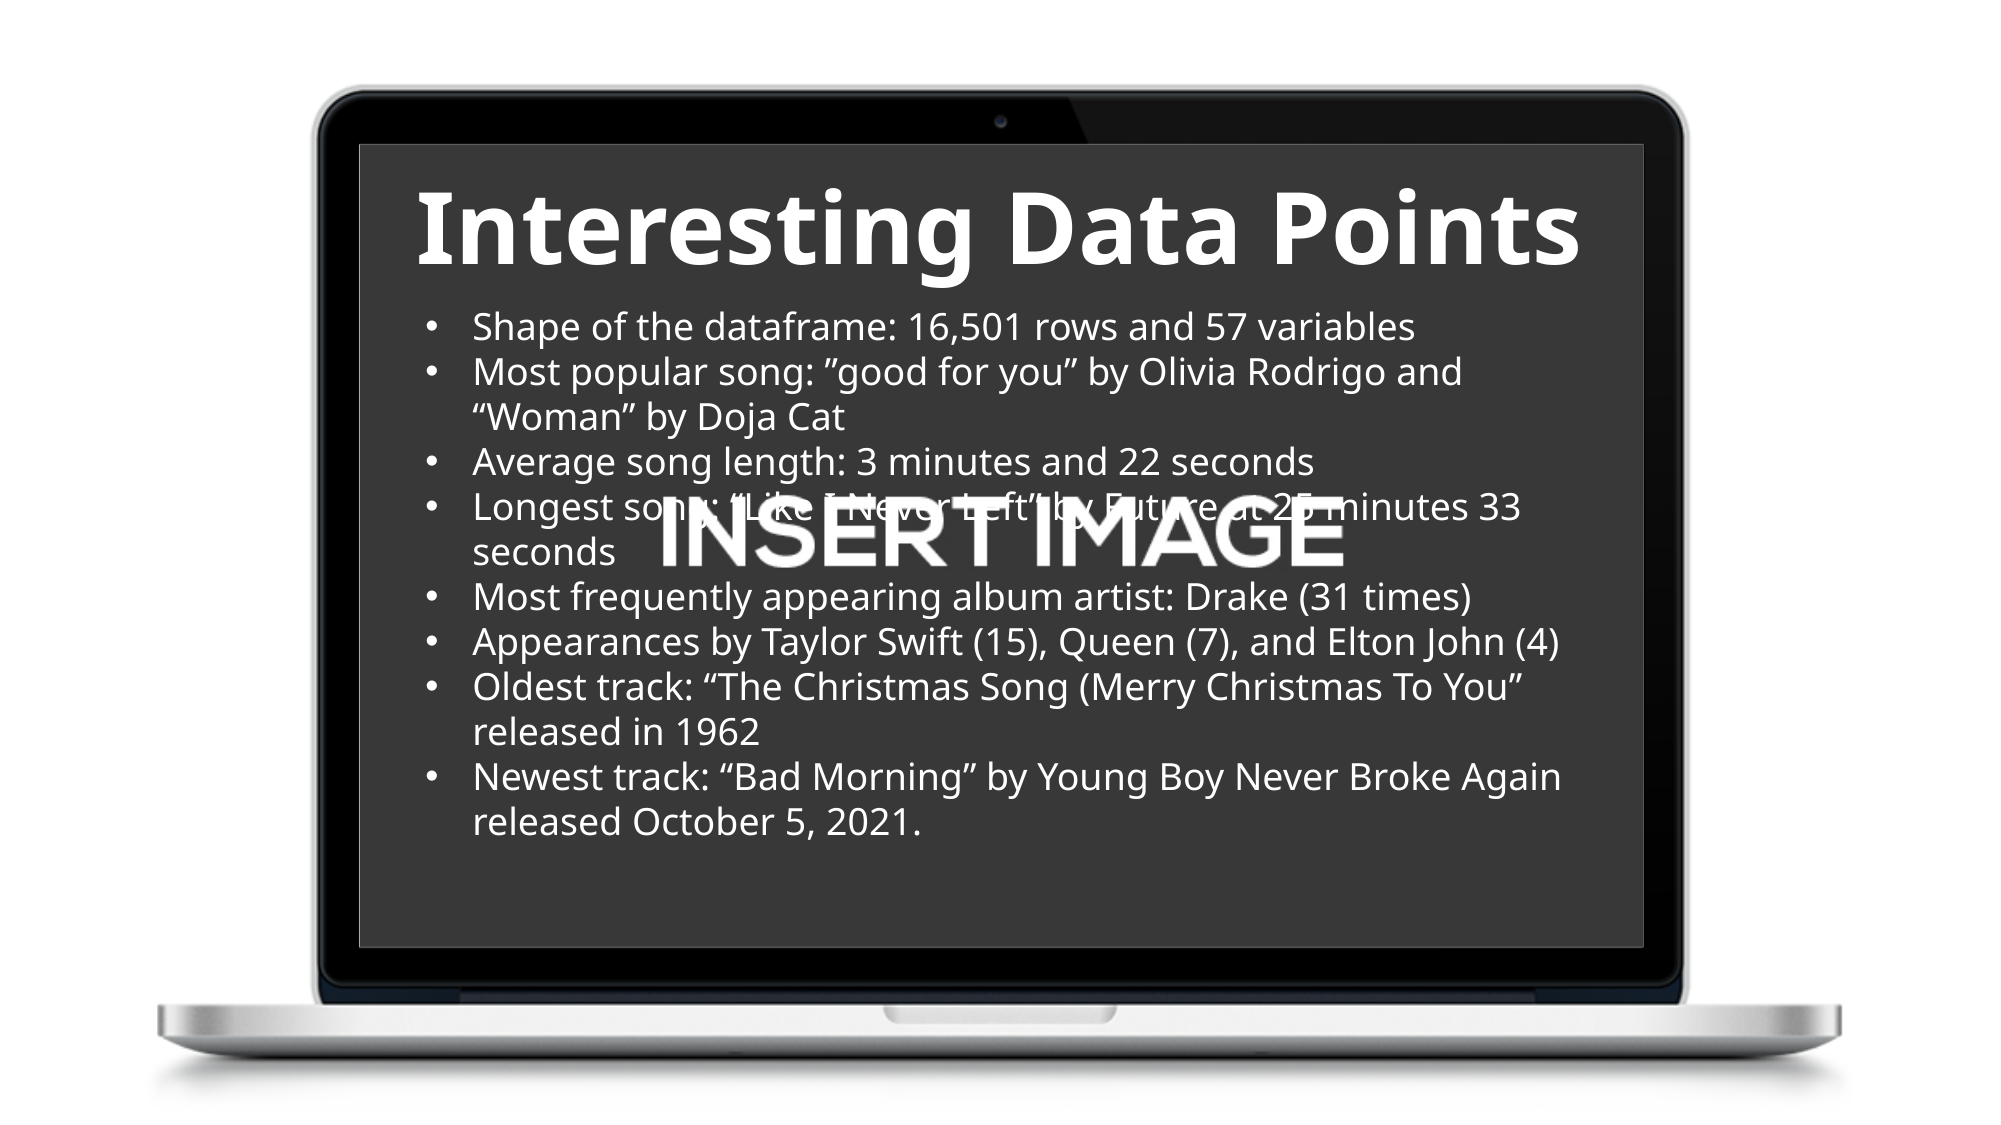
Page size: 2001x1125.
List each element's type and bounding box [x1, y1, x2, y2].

picture [144, 83, 1856, 1117]
